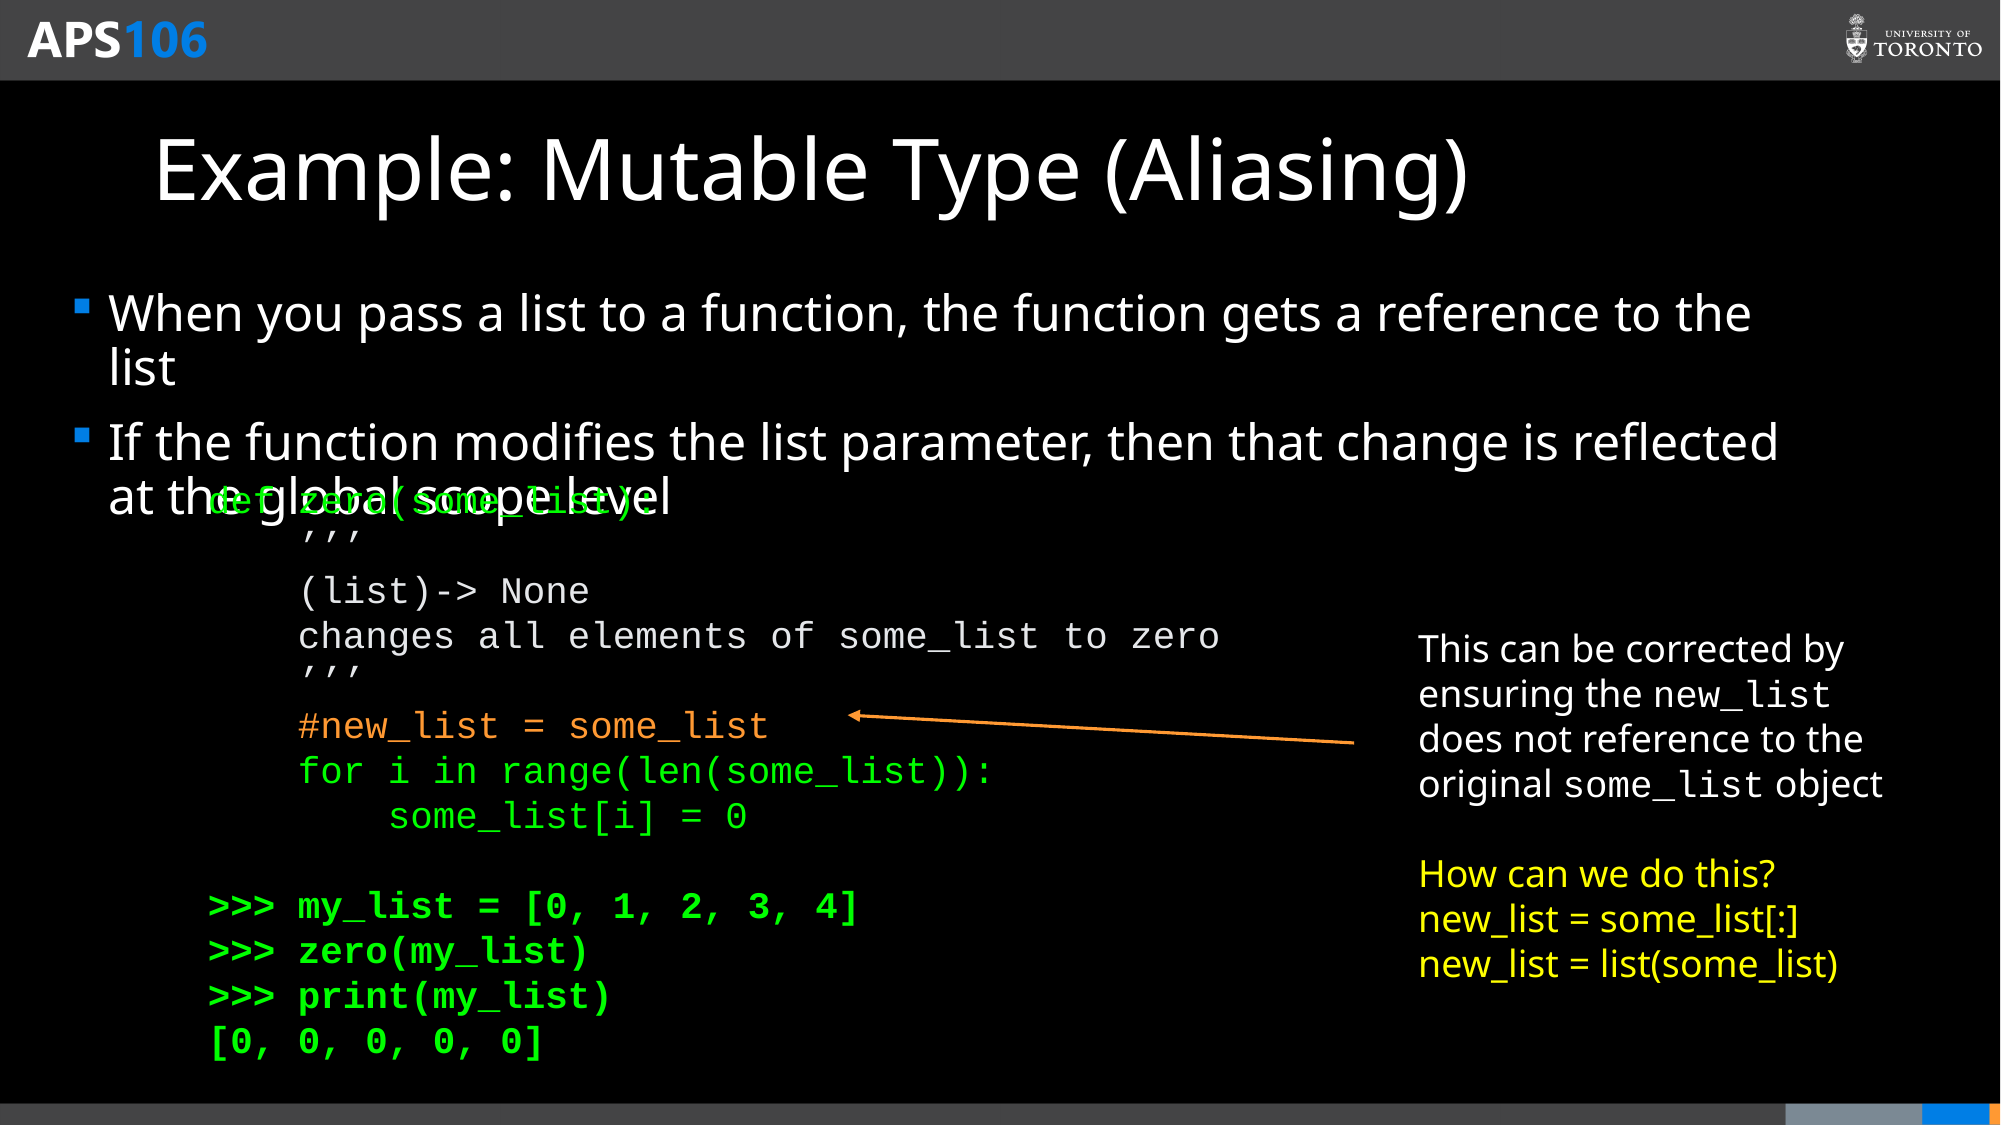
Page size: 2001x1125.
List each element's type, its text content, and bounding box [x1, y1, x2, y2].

text_box def zero(some_list): ’’’ (list)-> None changes all elements of some_list to zero ’’’ #new_list = some_list for i in range(len(some_list)): some_list[i] = 0 >>> my_list = [0, 1, 2, 3, 4] >>> zero(my_list) >>> print(my_list) [0, 0, 0, 0, 0] [193, 468, 1608, 1069]
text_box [847, 715, 1355, 744]
list When you pass a list to a function, the function gets a reference to the list If the function modifies the list parameter, then that change is reflected at the global scope level [55, 281, 1807, 1075]
title Example: Mutable Type (Aliasing) [137, 119, 1863, 227]
picture [0, 0, 2001, 1125]
text_box This can be corrected by ensuring the new_list does not reference to the original some_list object How can we do this? new_list = some_list[:] new_list = list(some_list) [1403, 618, 1910, 993]
